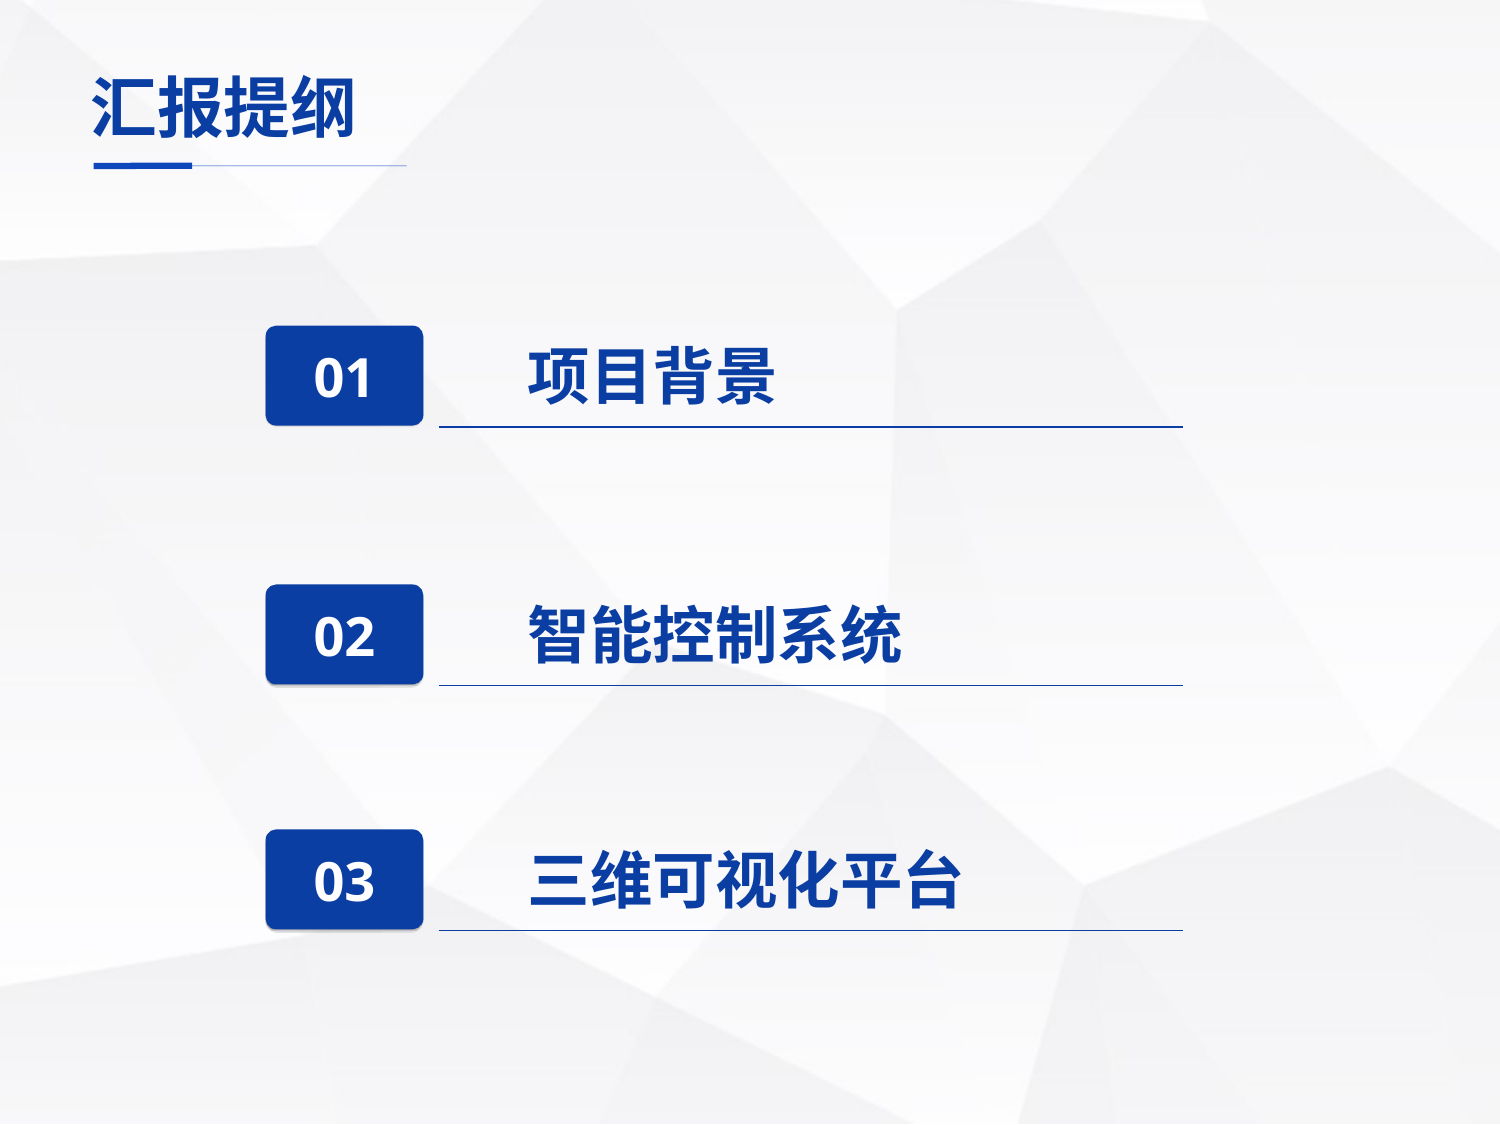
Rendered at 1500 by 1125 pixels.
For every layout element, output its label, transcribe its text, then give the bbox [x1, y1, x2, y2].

text_box 01 [266, 326, 423, 425]
text_box 项目背景 [513, 330, 1173, 420]
text_box 汇报提纲 [75, 57, 630, 153]
picture [0, 0, 1500, 1124]
text_box 02 [266, 585, 423, 684]
text_box 智能控制系统 [513, 589, 1173, 679]
text_box 三维可视化平台 [513, 833, 1173, 924]
text_box 03 [266, 830, 423, 929]
